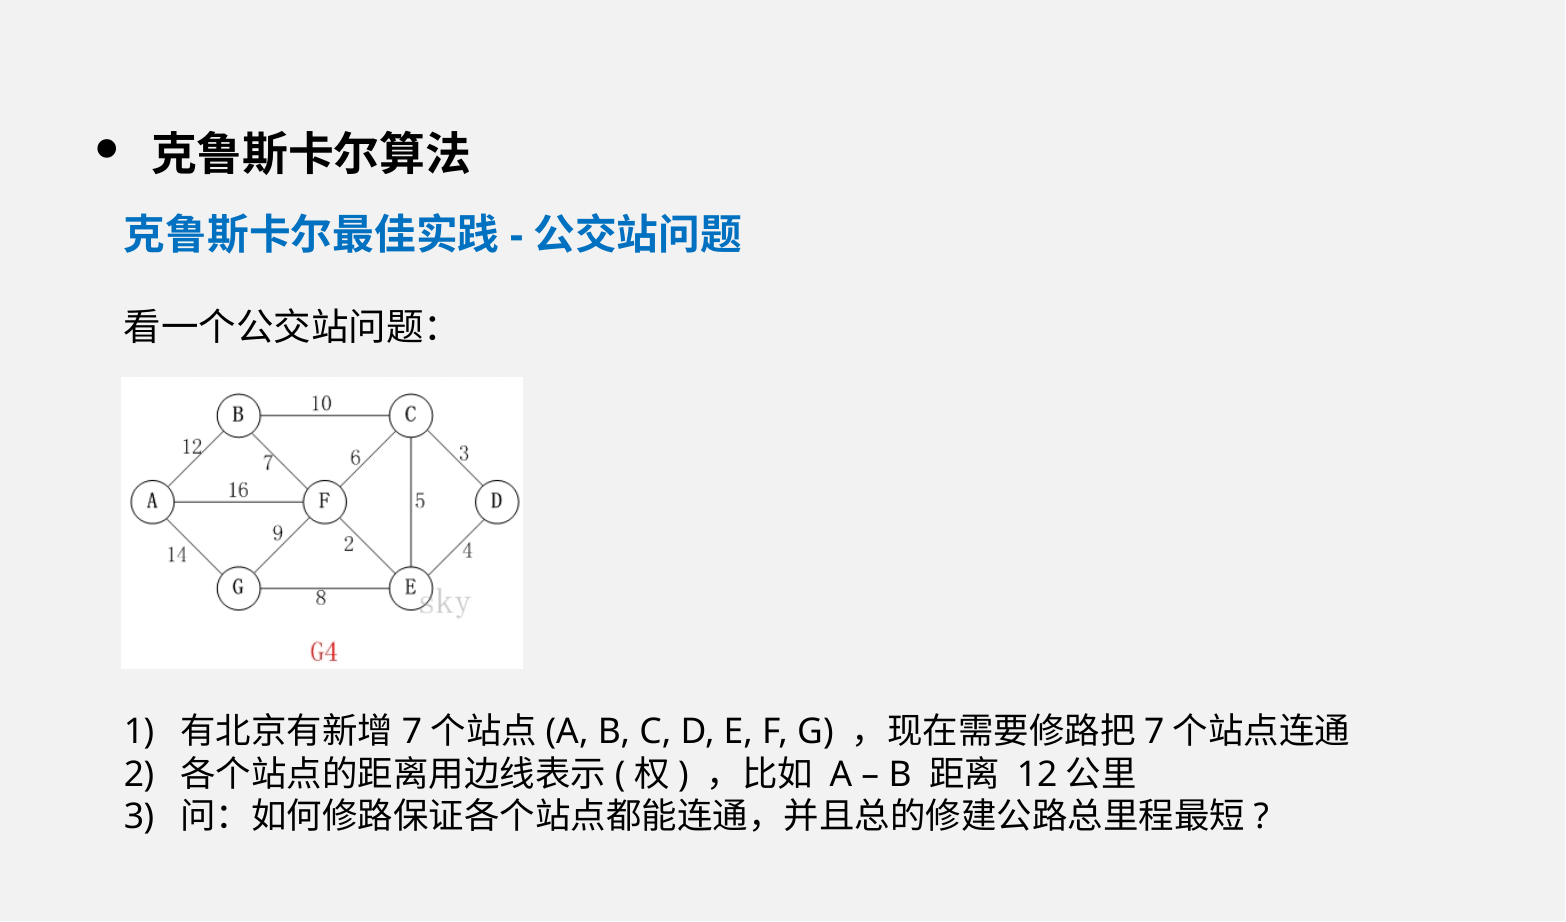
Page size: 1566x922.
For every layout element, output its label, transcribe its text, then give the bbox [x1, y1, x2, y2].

picture [121, 377, 523, 669]
text_box 克鲁斯卡尔算法 [79, 123, 1325, 188]
text_box 克鲁斯卡尔最佳实践-公交站问题 看一个公交站问题： 有北京有新增7个站点(A, B, C, D, E, F, G) ，现在需要修路把7个站点连通 各个站点的距离用边线表示(权) ，比如 A – B 距离 12公里 问：如何修路保证各个站点都能连通，并且总的修建公路总里程最短? [109, 200, 1492, 889]
